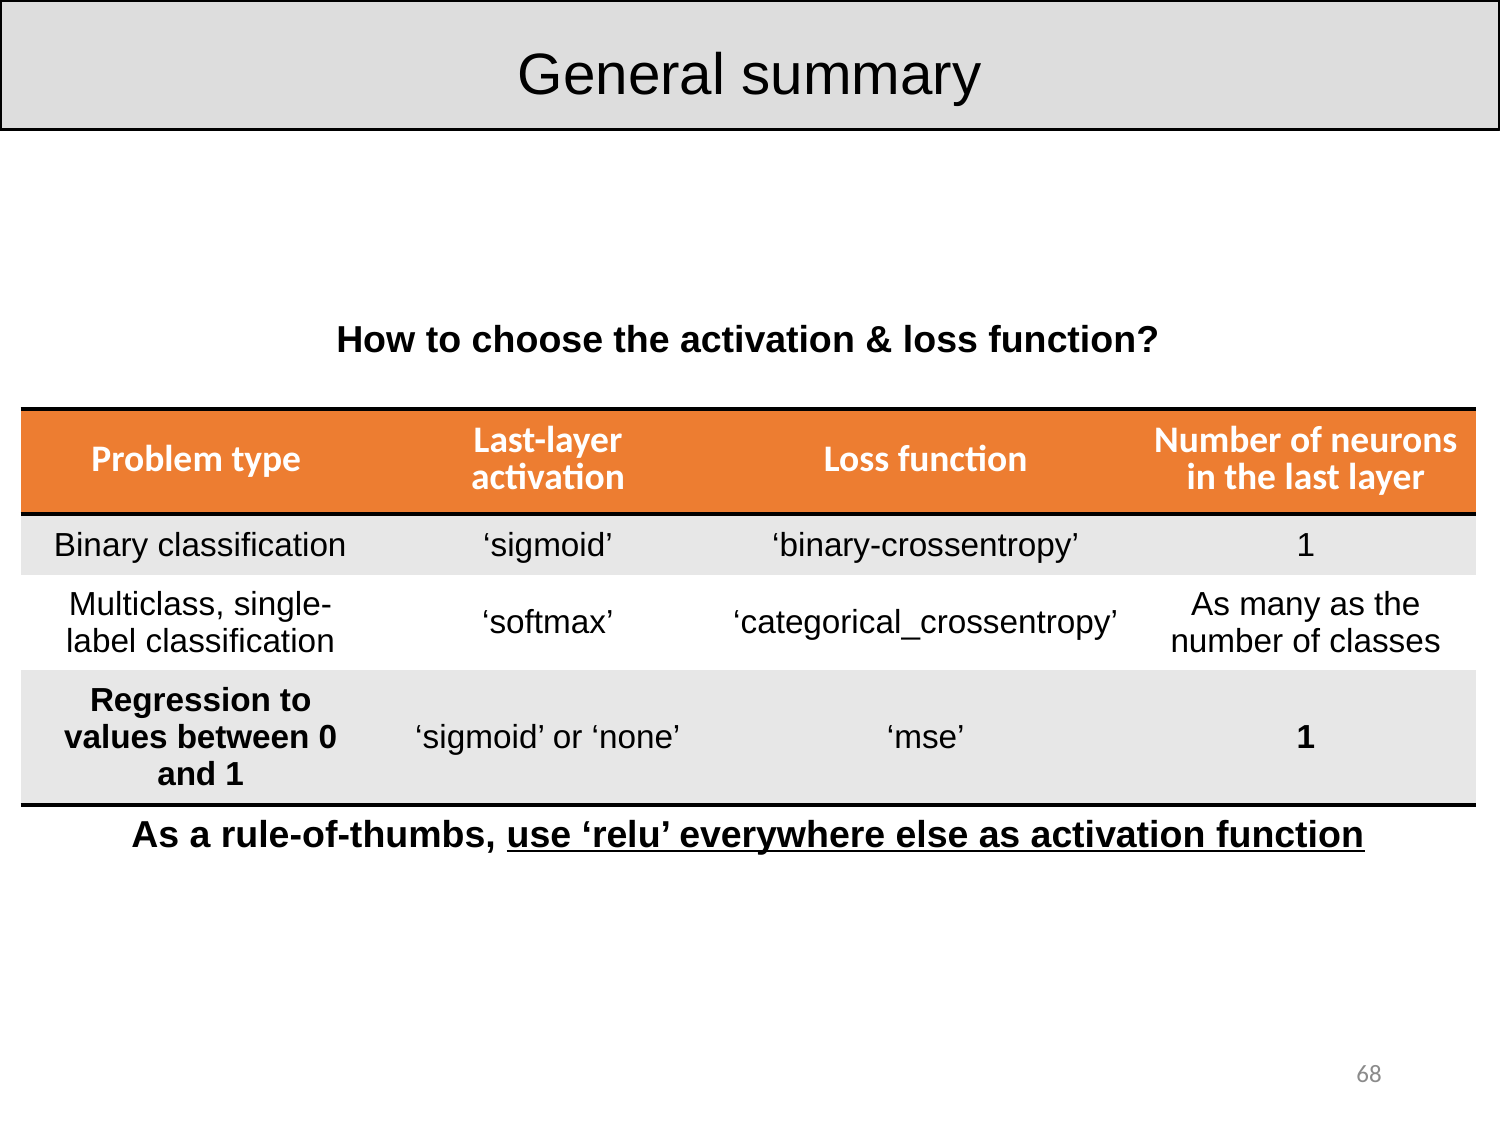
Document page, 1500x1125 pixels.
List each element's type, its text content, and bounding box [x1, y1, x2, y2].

table_cell ‘mse’ [715, 670, 1136, 803]
table_header Problem type [21, 411, 381, 512]
table_header Last-layer activation [381, 411, 715, 512]
table_cell ‘sigmoid’ or ‘none’ [381, 670, 715, 803]
table_cell 1 [1136, 670, 1476, 803]
table_cell ‘categorical_crossentropy’ [715, 575, 1136, 670]
table_cell ‘binary-crossentropy’ [715, 516, 1136, 575]
table_cell ‘softmax’ [381, 575, 715, 670]
slide_number 68 [1059, 1042, 1397, 1103]
table_header Loss function [715, 411, 1136, 512]
table_cell Binary classification [21, 516, 381, 575]
text_box How to choose the activation & loss function? As a rule-of-thumbs, use ‘relu’ everywhere else as activation function [20, 804, 1476, 863]
table_cell As many as the number of classes [1136, 575, 1476, 670]
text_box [0, 0, 1500, 130]
table_cell ‘sigmoid’ [381, 516, 715, 575]
table_cell Multiclass, single-label classification [21, 575, 381, 670]
table_cell 1 [1136, 516, 1476, 575]
table_cell Regression to values between 0 and 1 [21, 670, 381, 803]
table_header Number of neurons in the last layer [1136, 411, 1476, 512]
text_box How to choose the activation & loss function? As a rule-of-thumbs, use ‘relu’ everywhere else as activation function [20, 307, 1476, 407]
